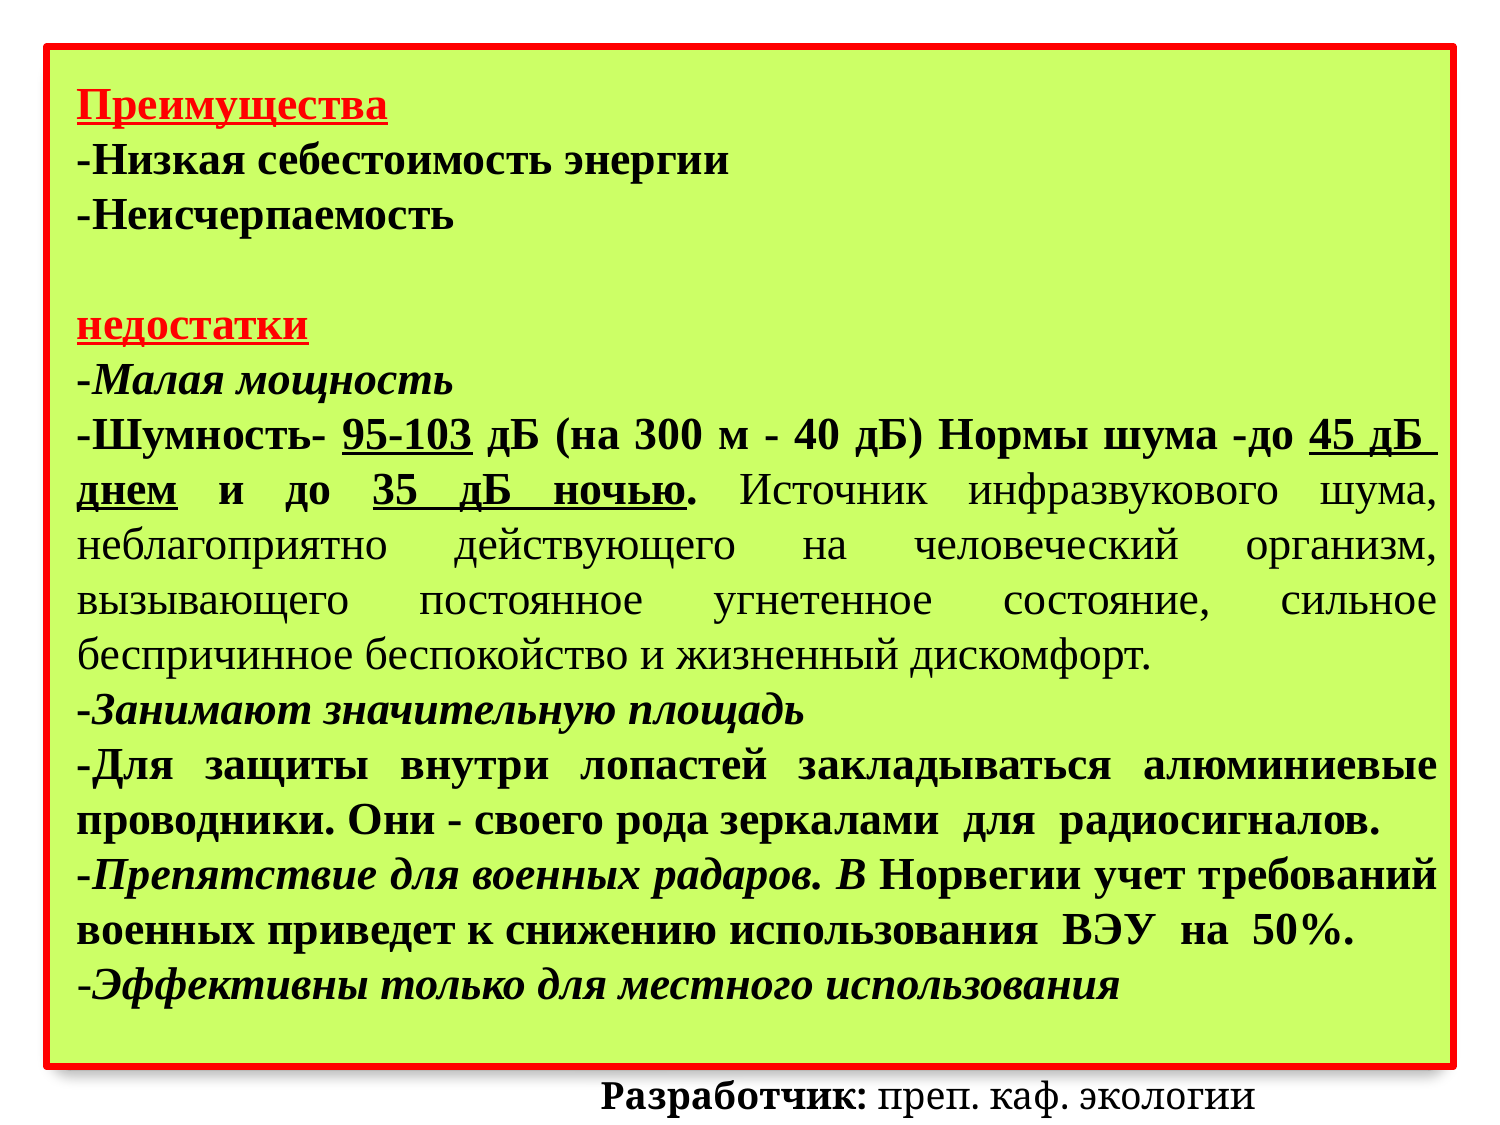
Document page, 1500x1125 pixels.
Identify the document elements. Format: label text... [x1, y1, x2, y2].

text_box [43, 43, 1457, 1070]
list Преимущества -Низкая себестоимость энергии -Неисчерпаемость недостатки -Малая мощность -Шумность- 95-103 дБ (на 300 м - 40 дБ) Нормы шума -до 45 дБ днем и до 35 дБ ночью. Источник инфразвукового шума, неблагоприятно действующего на человеческий организм, вызывающего постоянное угнетенное состояние, сильное беспричинное беспокойство и жизненный дискомфорт. -Занимают значительную площадь -Для защиты внутри лопастей закладываться алюминиевые проводники. Они - своего рода зеркалами для радиосигналов. -Препятствие для военных радаров. В Норвегии учет требований военных приведет к снижению использования ВЭУ на 50%. -Эффективны только для местного использования [46, 58, 1454, 1079]
text_box Разработчик: преп. каф. экологии Кирвель П.И. [585, 1064, 1419, 1125]
